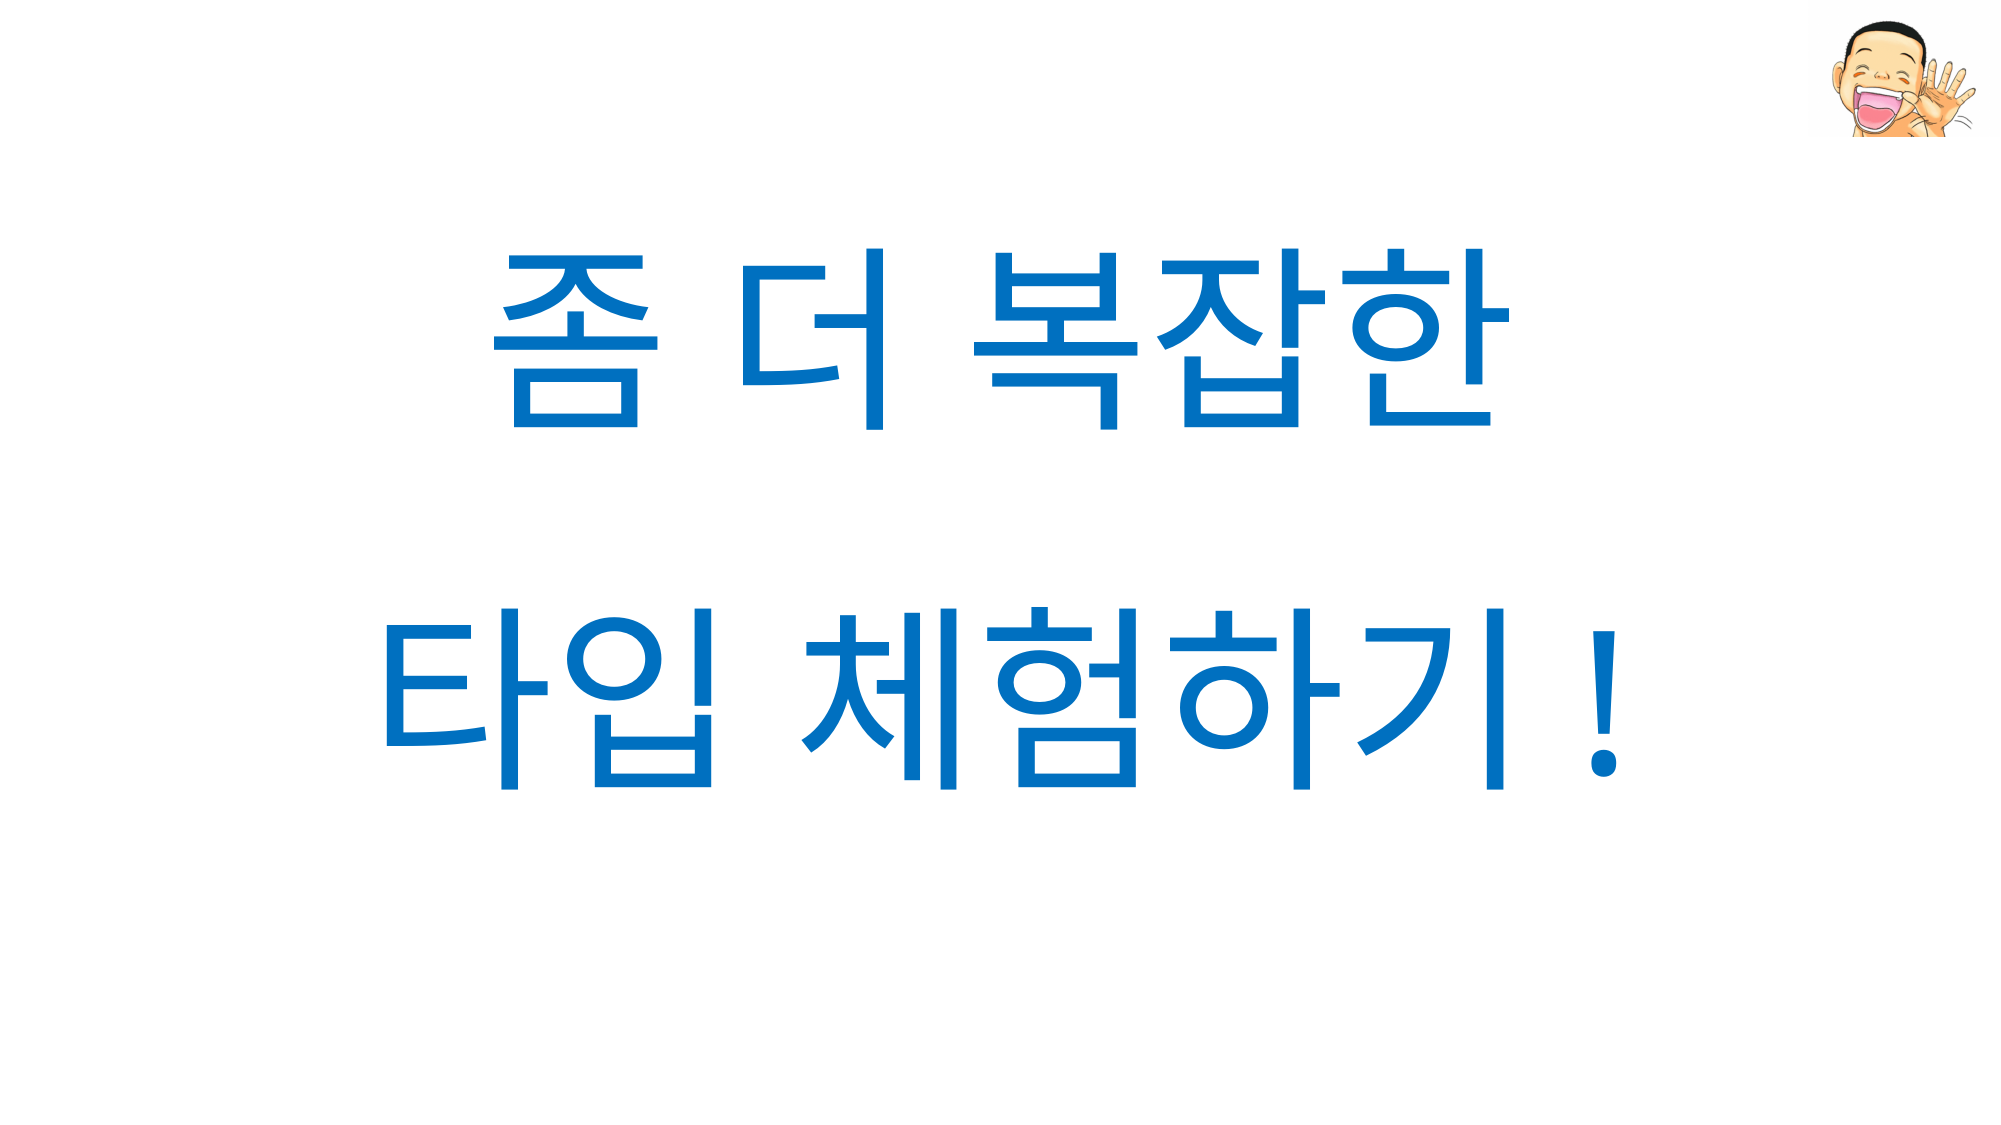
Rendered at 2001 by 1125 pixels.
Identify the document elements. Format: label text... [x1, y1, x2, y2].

picture [1808, 0, 2000, 86]
text_box 좀 더 복잡한 타입 체험하기! [0, 86, 2000, 822]
